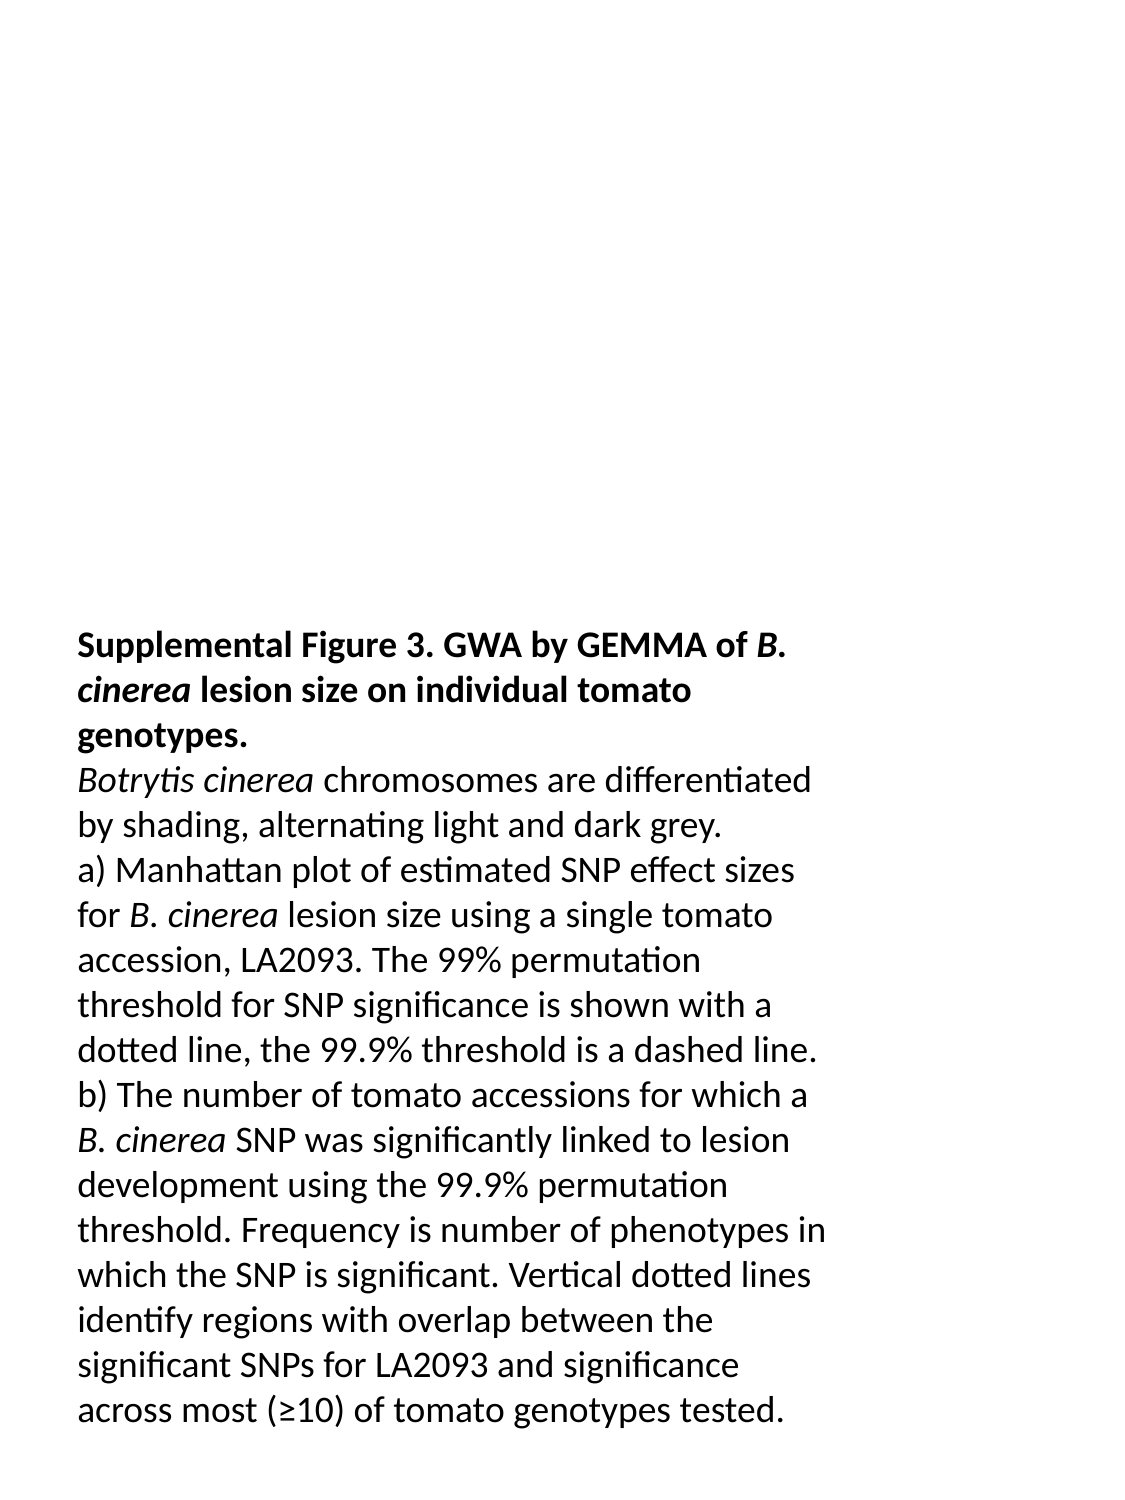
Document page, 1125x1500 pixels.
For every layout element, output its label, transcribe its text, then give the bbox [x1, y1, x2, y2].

text_box Supplemental Figure 3. GWA by GEMMA of B. cinerea lesion size on individual tomato genotypes. Botrytis cinerea chromosomes are differentiated by shading, alternating light and dark grey. a) Manhattan plot of estimated SNP effect sizes for B. cinerea lesion size using a single tomato accession, LA2093. The 99% permutation threshold for SNP significance is shown with a dotted line, the 99.9% threshold is a dashed line. b) The number of tomato accessions for which a B. cinerea SNP was significantly linked to lesion development using the 99.9% permutation threshold. Frequency is number of phenotypes in which the SNP is significant. Vertical dotted lines identify regions with overlap between the significant SNPs for LA2093 and significance across most (≥10) of tomato genotypes tested. [62, 612, 850, 1483]
